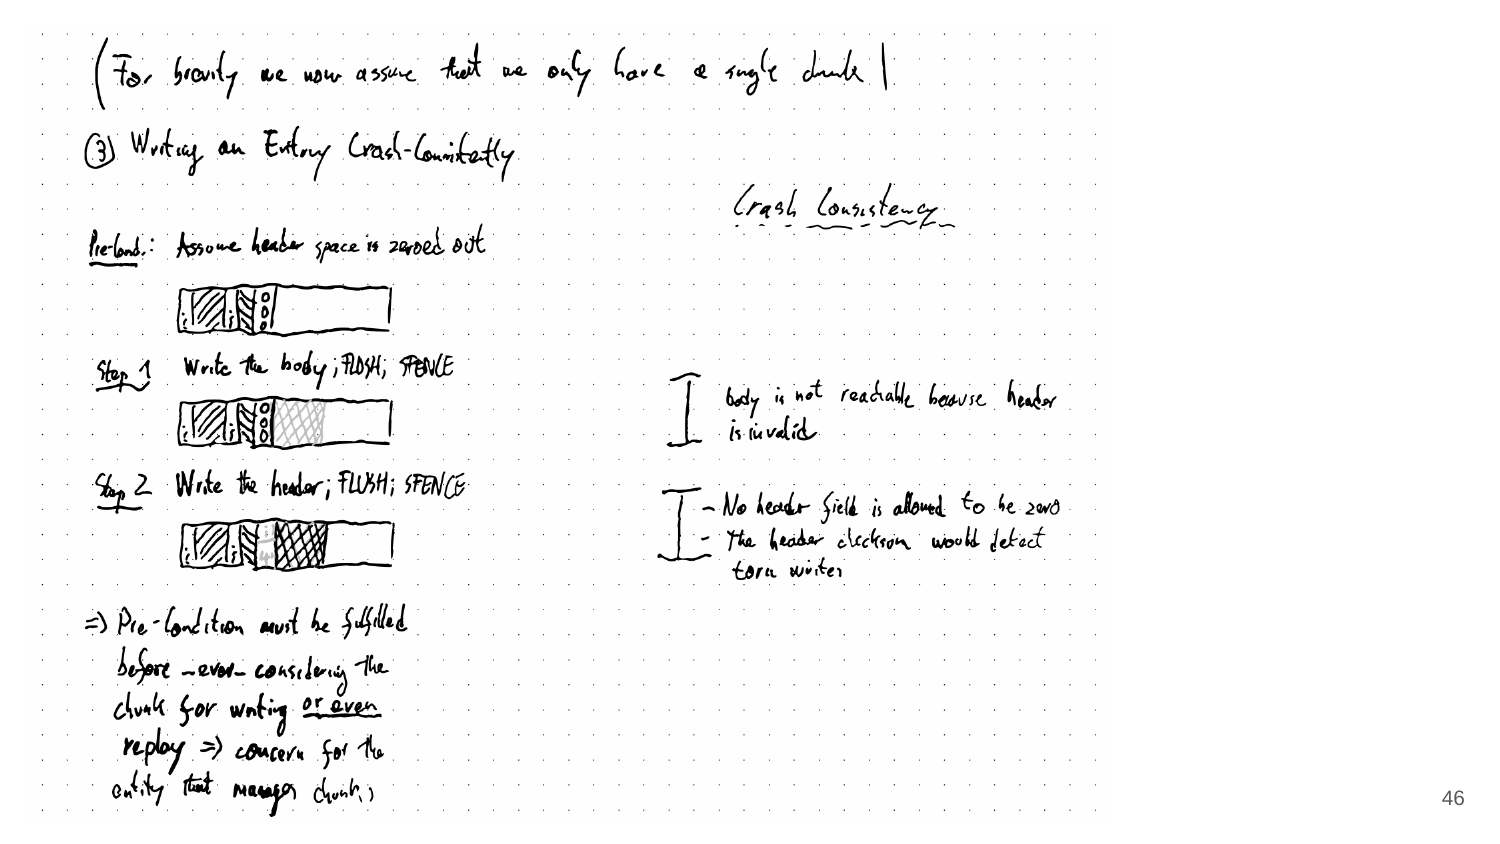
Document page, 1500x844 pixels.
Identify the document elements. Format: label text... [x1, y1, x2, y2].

slide_number ‹#› [1389, 764, 1480, 830]
picture [24, 24, 1109, 819]
